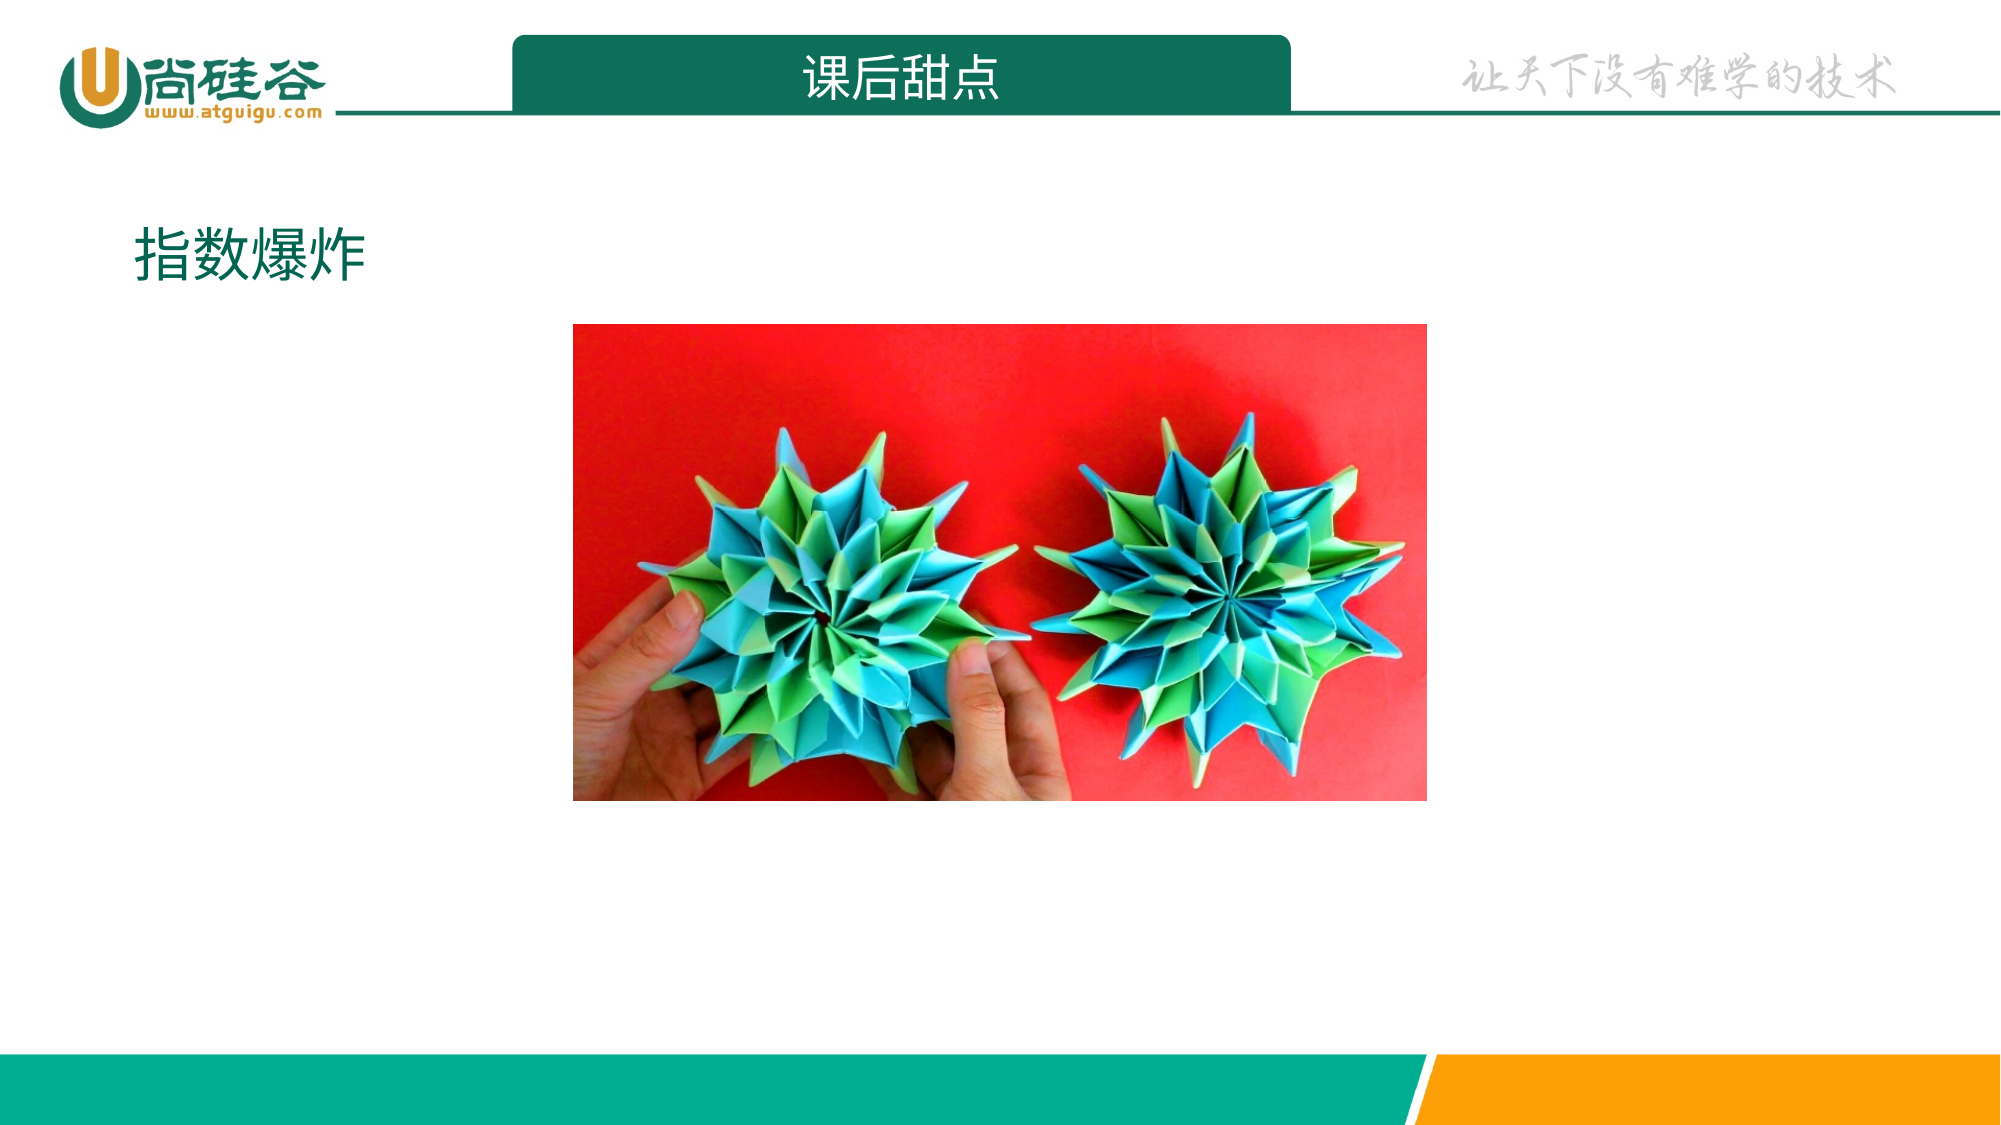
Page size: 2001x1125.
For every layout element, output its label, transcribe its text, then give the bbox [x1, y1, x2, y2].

picture [0, 0, 2001, 1125]
text_box 课后甜点 [512, 34, 1291, 114]
text_box 指数爆炸 [119, 176, 1314, 296]
